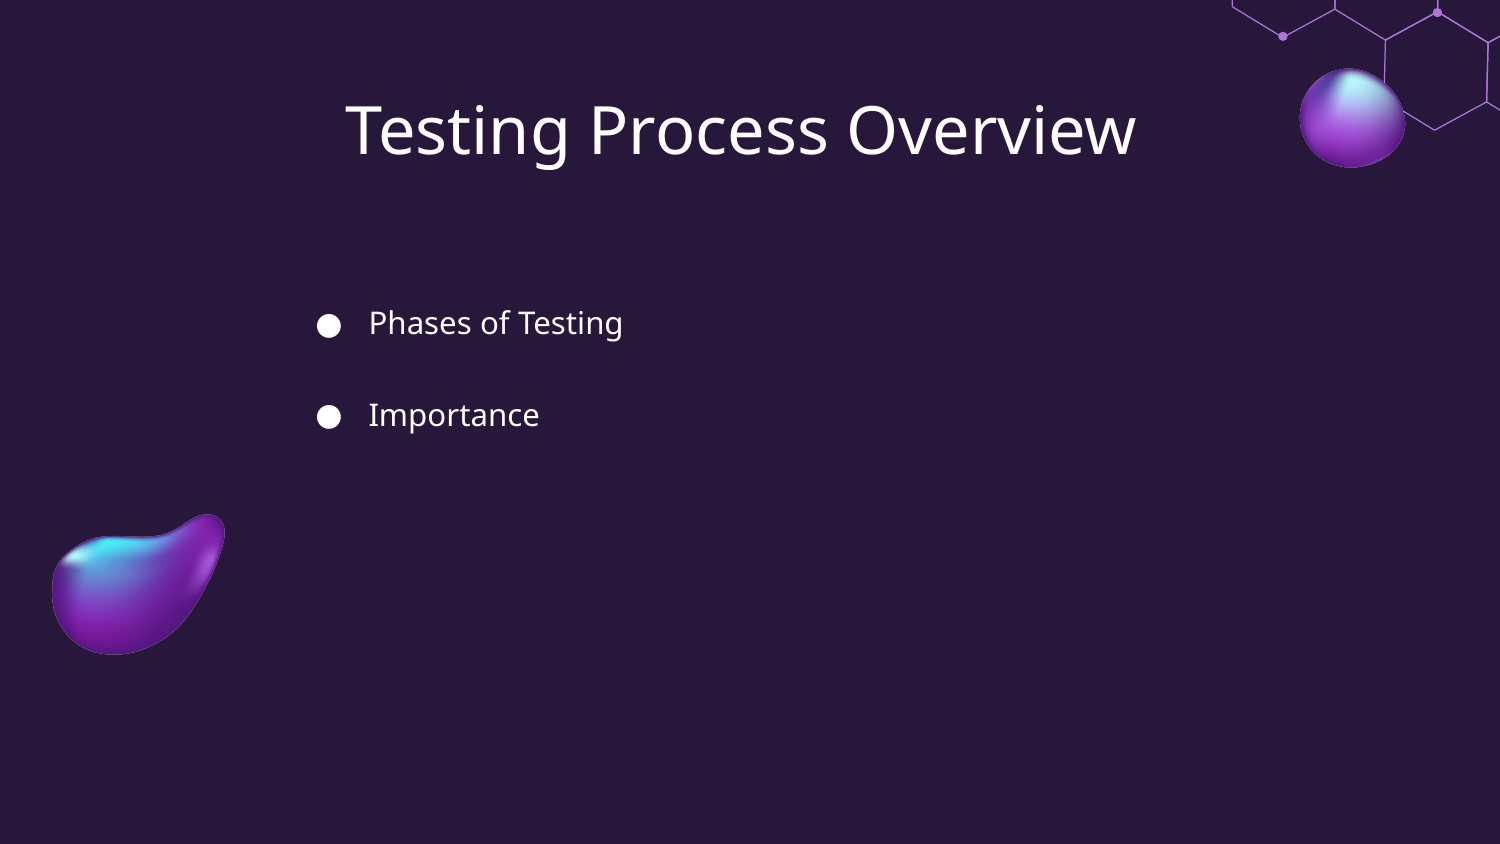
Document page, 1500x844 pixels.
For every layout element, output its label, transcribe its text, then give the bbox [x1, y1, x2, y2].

picture [1297, 48, 1424, 191]
title Testing Process Overview [109, 72, 1293, 167]
text_box Phases of Testing [278, 288, 1271, 418]
picture [31, 486, 259, 678]
text_box Importance [278, 418, 1222, 486]
